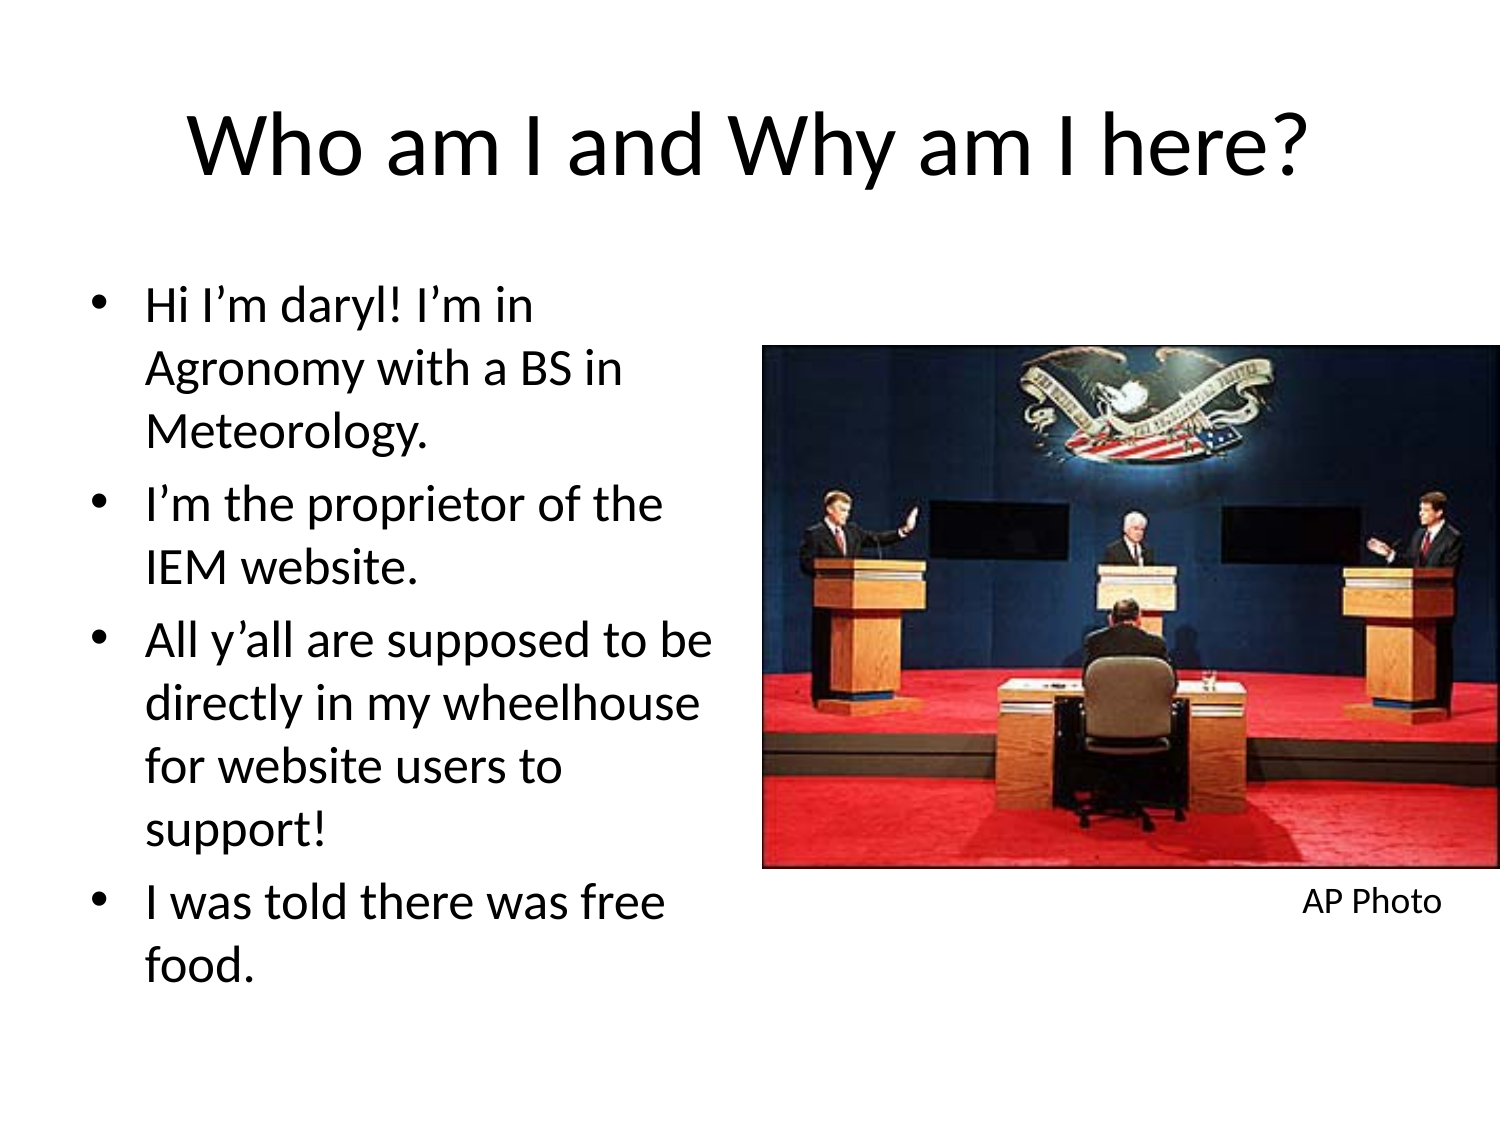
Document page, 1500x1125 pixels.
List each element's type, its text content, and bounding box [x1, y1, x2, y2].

list Hi I’m daryl! I’m in Agronomy with a BS in Meteorology. I’m the proprietor of the IEM website. All y’all are supposed to be directly in my wheelhouse for website users to support! I was told there was free food. [75, 262, 738, 1005]
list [762, 345, 1500, 869]
title Who am I and Why am I here? [75, 45, 1425, 233]
text_box AP Photo [1287, 875, 1500, 929]
